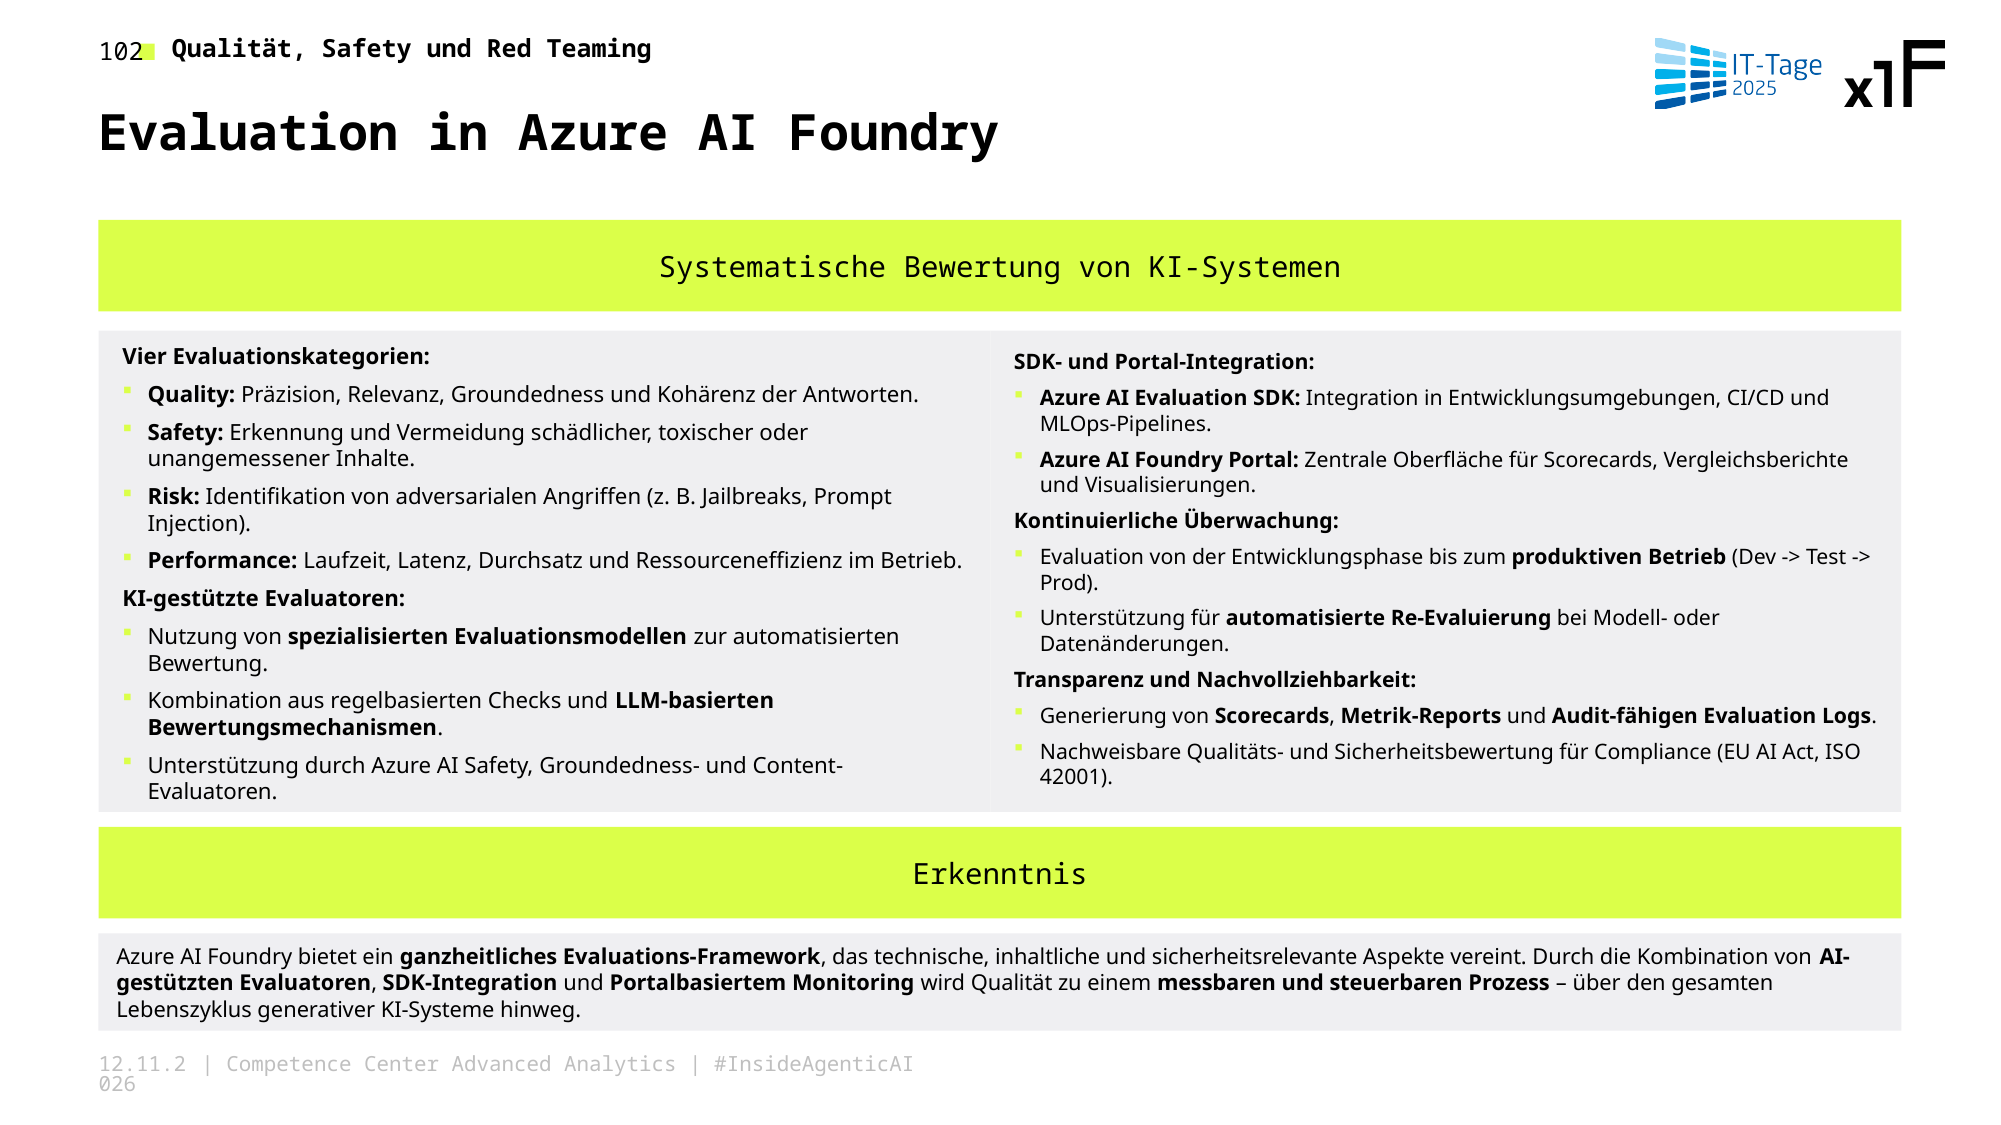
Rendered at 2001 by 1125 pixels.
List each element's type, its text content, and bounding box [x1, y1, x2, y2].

picture [1844, 40, 1945, 107]
list Evaluation in Azure AI Foundry [98, 94, 1812, 173]
text_box Erkenntnis [98, 826, 1902, 919]
list SDK- und Portal-Integration: Azure AI Evaluation SDK: Integration in Entwicklungsumgebungen, CI/CD und MLOps-Pipelines. Azure AI Foundry Portal: Zentrale Oberfläche für Scorecards, Vergleichsberichte und Visualisierungen. Kontinuierliche Überwachung: Evaluation von der Entwicklungsphase bis zum produktiven Betrieb (Dev -> Test -> Prod). Unterstützung für automatisierte Re-Evaluierung bei Modell- oder Datenänderungen. Transparenz und Nachvollziehbarkeit: Generierung von Scorecards, Metrik-Reports und Audit-fähigen Evaluation Logs. Nachweisbare Qualitäts- und Sicherheitsbewertung für Compliance (EU AI Act, ISO 42001). [991, 330, 1902, 813]
text_box Systematische Bewertung von KI-Systemen [98, 219, 1902, 312]
text_box Azure AI Foundry bietet ein ganzheitliches Evaluations-Framework, das technische, inhaltliche und sicherheitsrelevante Aspekte vereint. Durch die Kombination von AI-gestützten Evaluatoren, SDK-Integration und Portalbasiertem Monitoring wird Qualität zu einem messbaren und steuerbaren Prozess – über den gesamten Lebenszyklus generativer KI-Systeme hinweg. [98, 933, 1902, 1031]
list Qualität, Safety und Red Teaming [176, 21, 1812, 74]
text_box 102 [98, 21, 176, 82]
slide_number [98, 1042, 194, 1103]
list Vier Evaluationskategorien: Quality: Präzision, Relevanz, Groundedness und Kohärenz der Antworten. Safety: Erkennung und Vermeidung schädlicher, toxischer oder unangemessener Inhalte. Risk: Identifikation von adversarialen Angriffen (z. B. Jailbreaks, Prompt Injection). Performance: Laufzeit, Latenz, Durchsatz und Ressourceneffizienz im Betrieb. KI-gestützte Evaluatoren: Nutzung von spezialisierten Evaluationsmodellen zur automatisierten Bewertung. Kombination aus regelbasierten Checks und LLM-basierten Bewertungsmechanismen. Unterstützung durch Azure AI Safety, Groundedness- und Content-Evaluatoren. [98, 330, 991, 813]
footer | Competence Center Advanced Analytics | #InsideAgenticAI [201, 1042, 1902, 1103]
picture [1654, 38, 1822, 110]
